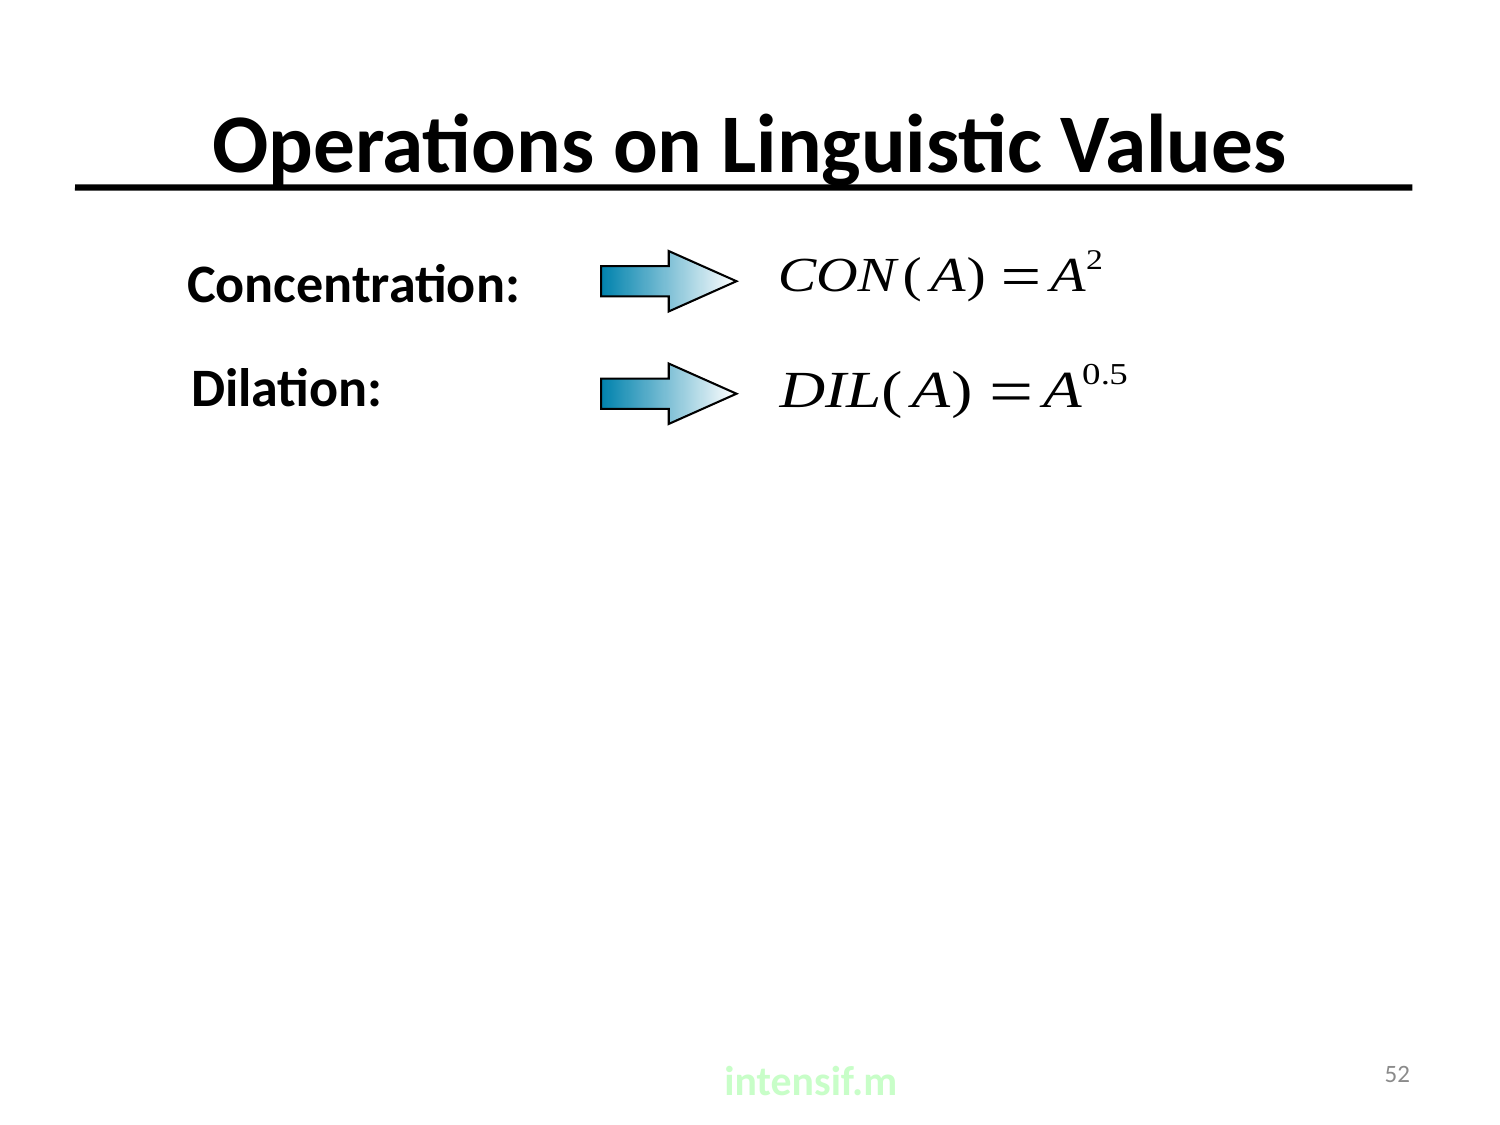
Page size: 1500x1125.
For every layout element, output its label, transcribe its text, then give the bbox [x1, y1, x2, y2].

text_box Concentration: [171, 245, 536, 323]
text_box intensif.m [709, 1046, 913, 1112]
text_box Dilation: [176, 350, 399, 427]
text_box [601, 251, 737, 312]
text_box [769, 238, 1112, 313]
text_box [767, 350, 1137, 430]
text_box [601, 363, 737, 424]
title Operations on Linguistic Values [75, 45, 1425, 233]
slide_number 52 [1074, 1042, 1425, 1103]
